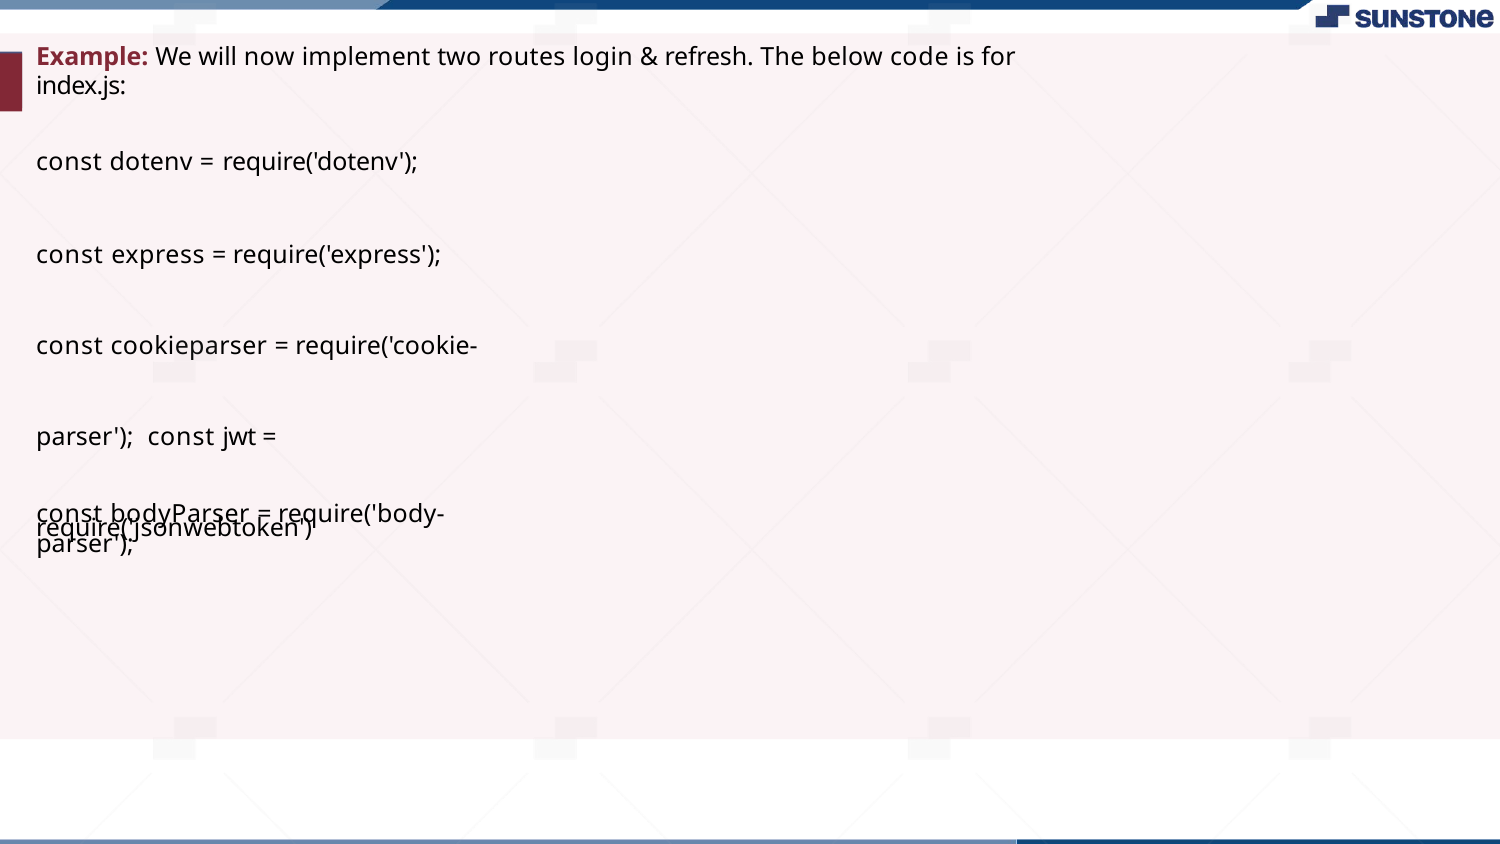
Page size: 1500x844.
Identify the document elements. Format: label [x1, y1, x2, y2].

text_box [0, 0, 1500, 844]
